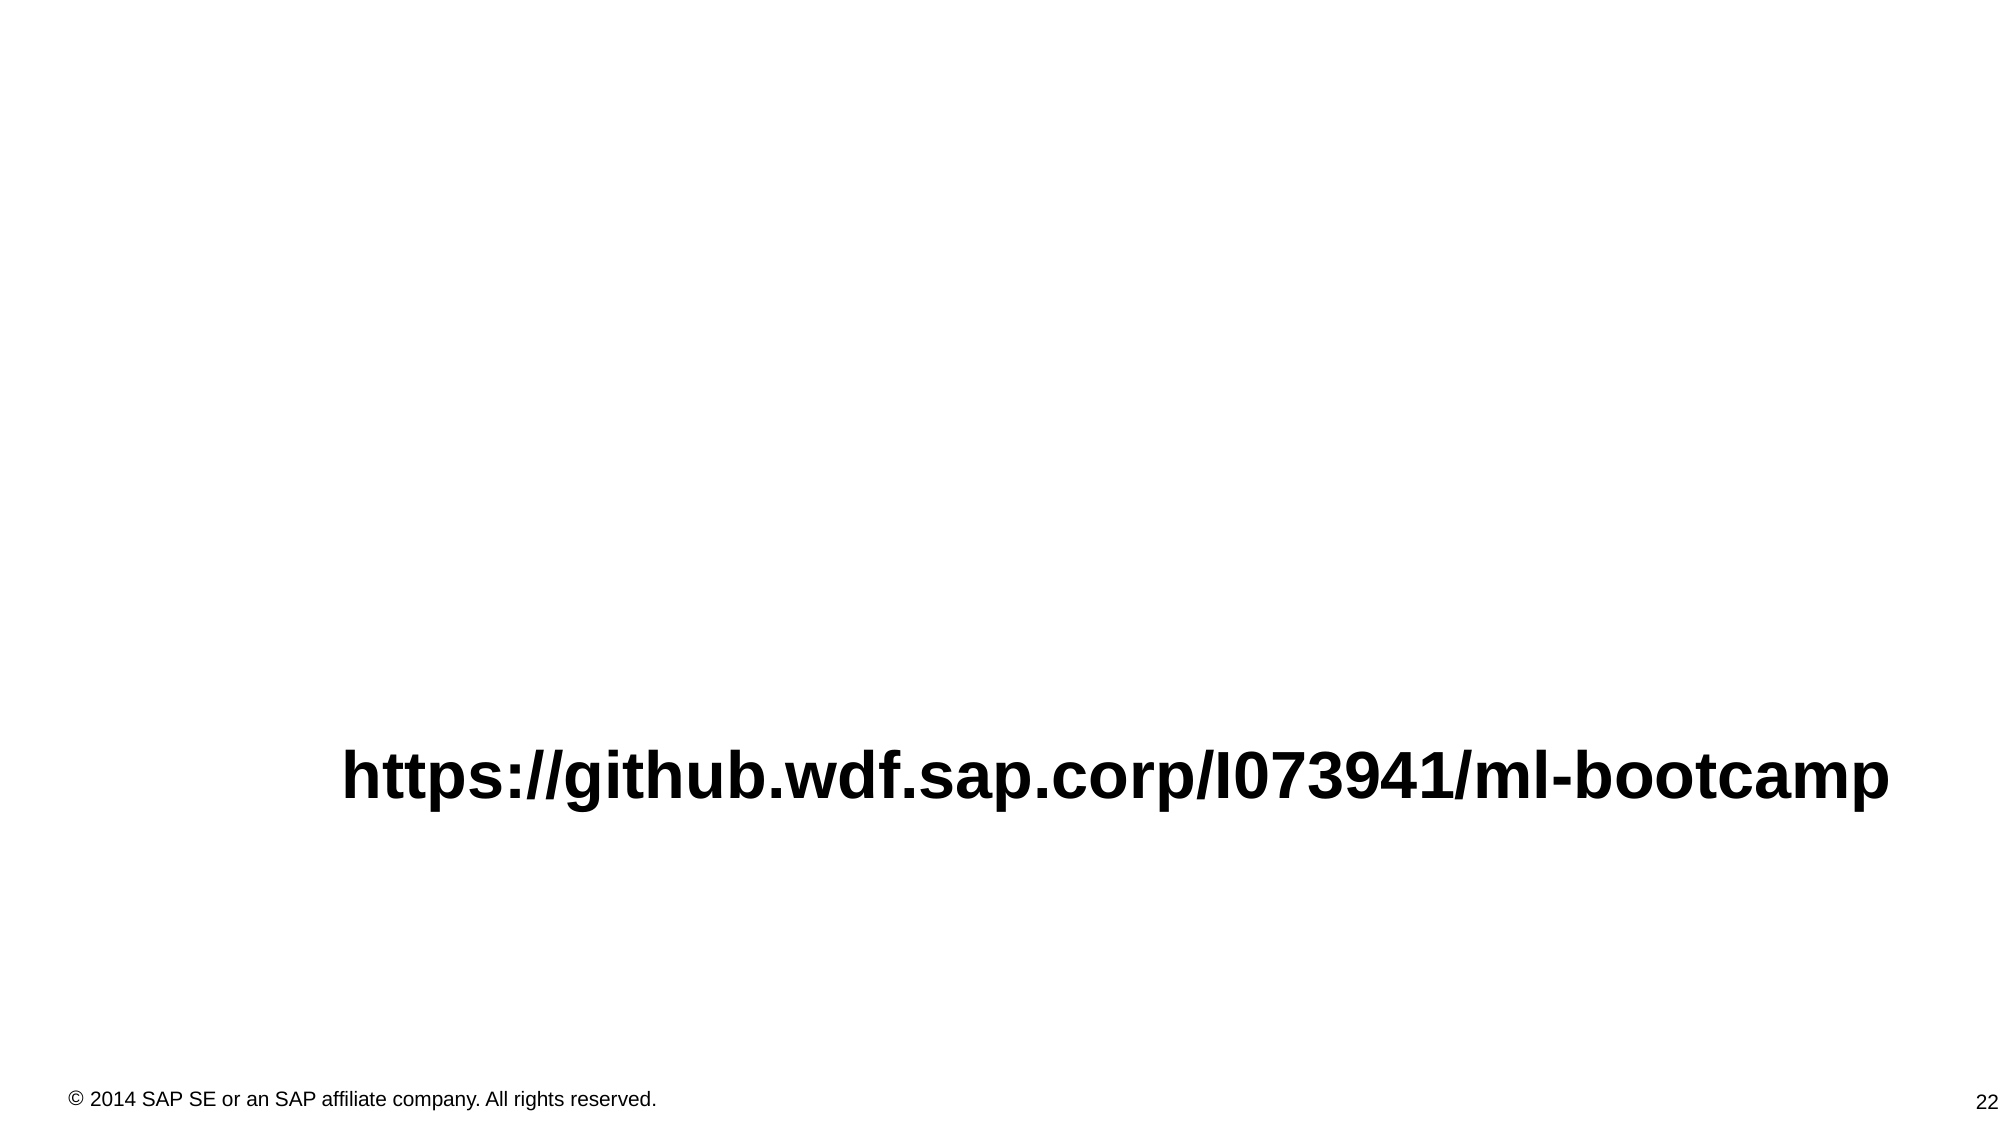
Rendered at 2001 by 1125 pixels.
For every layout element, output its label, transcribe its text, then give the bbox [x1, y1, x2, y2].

text_box https://github.wdf.sap.corp/I073941/ml-bootcamp [0, 277, 1894, 812]
